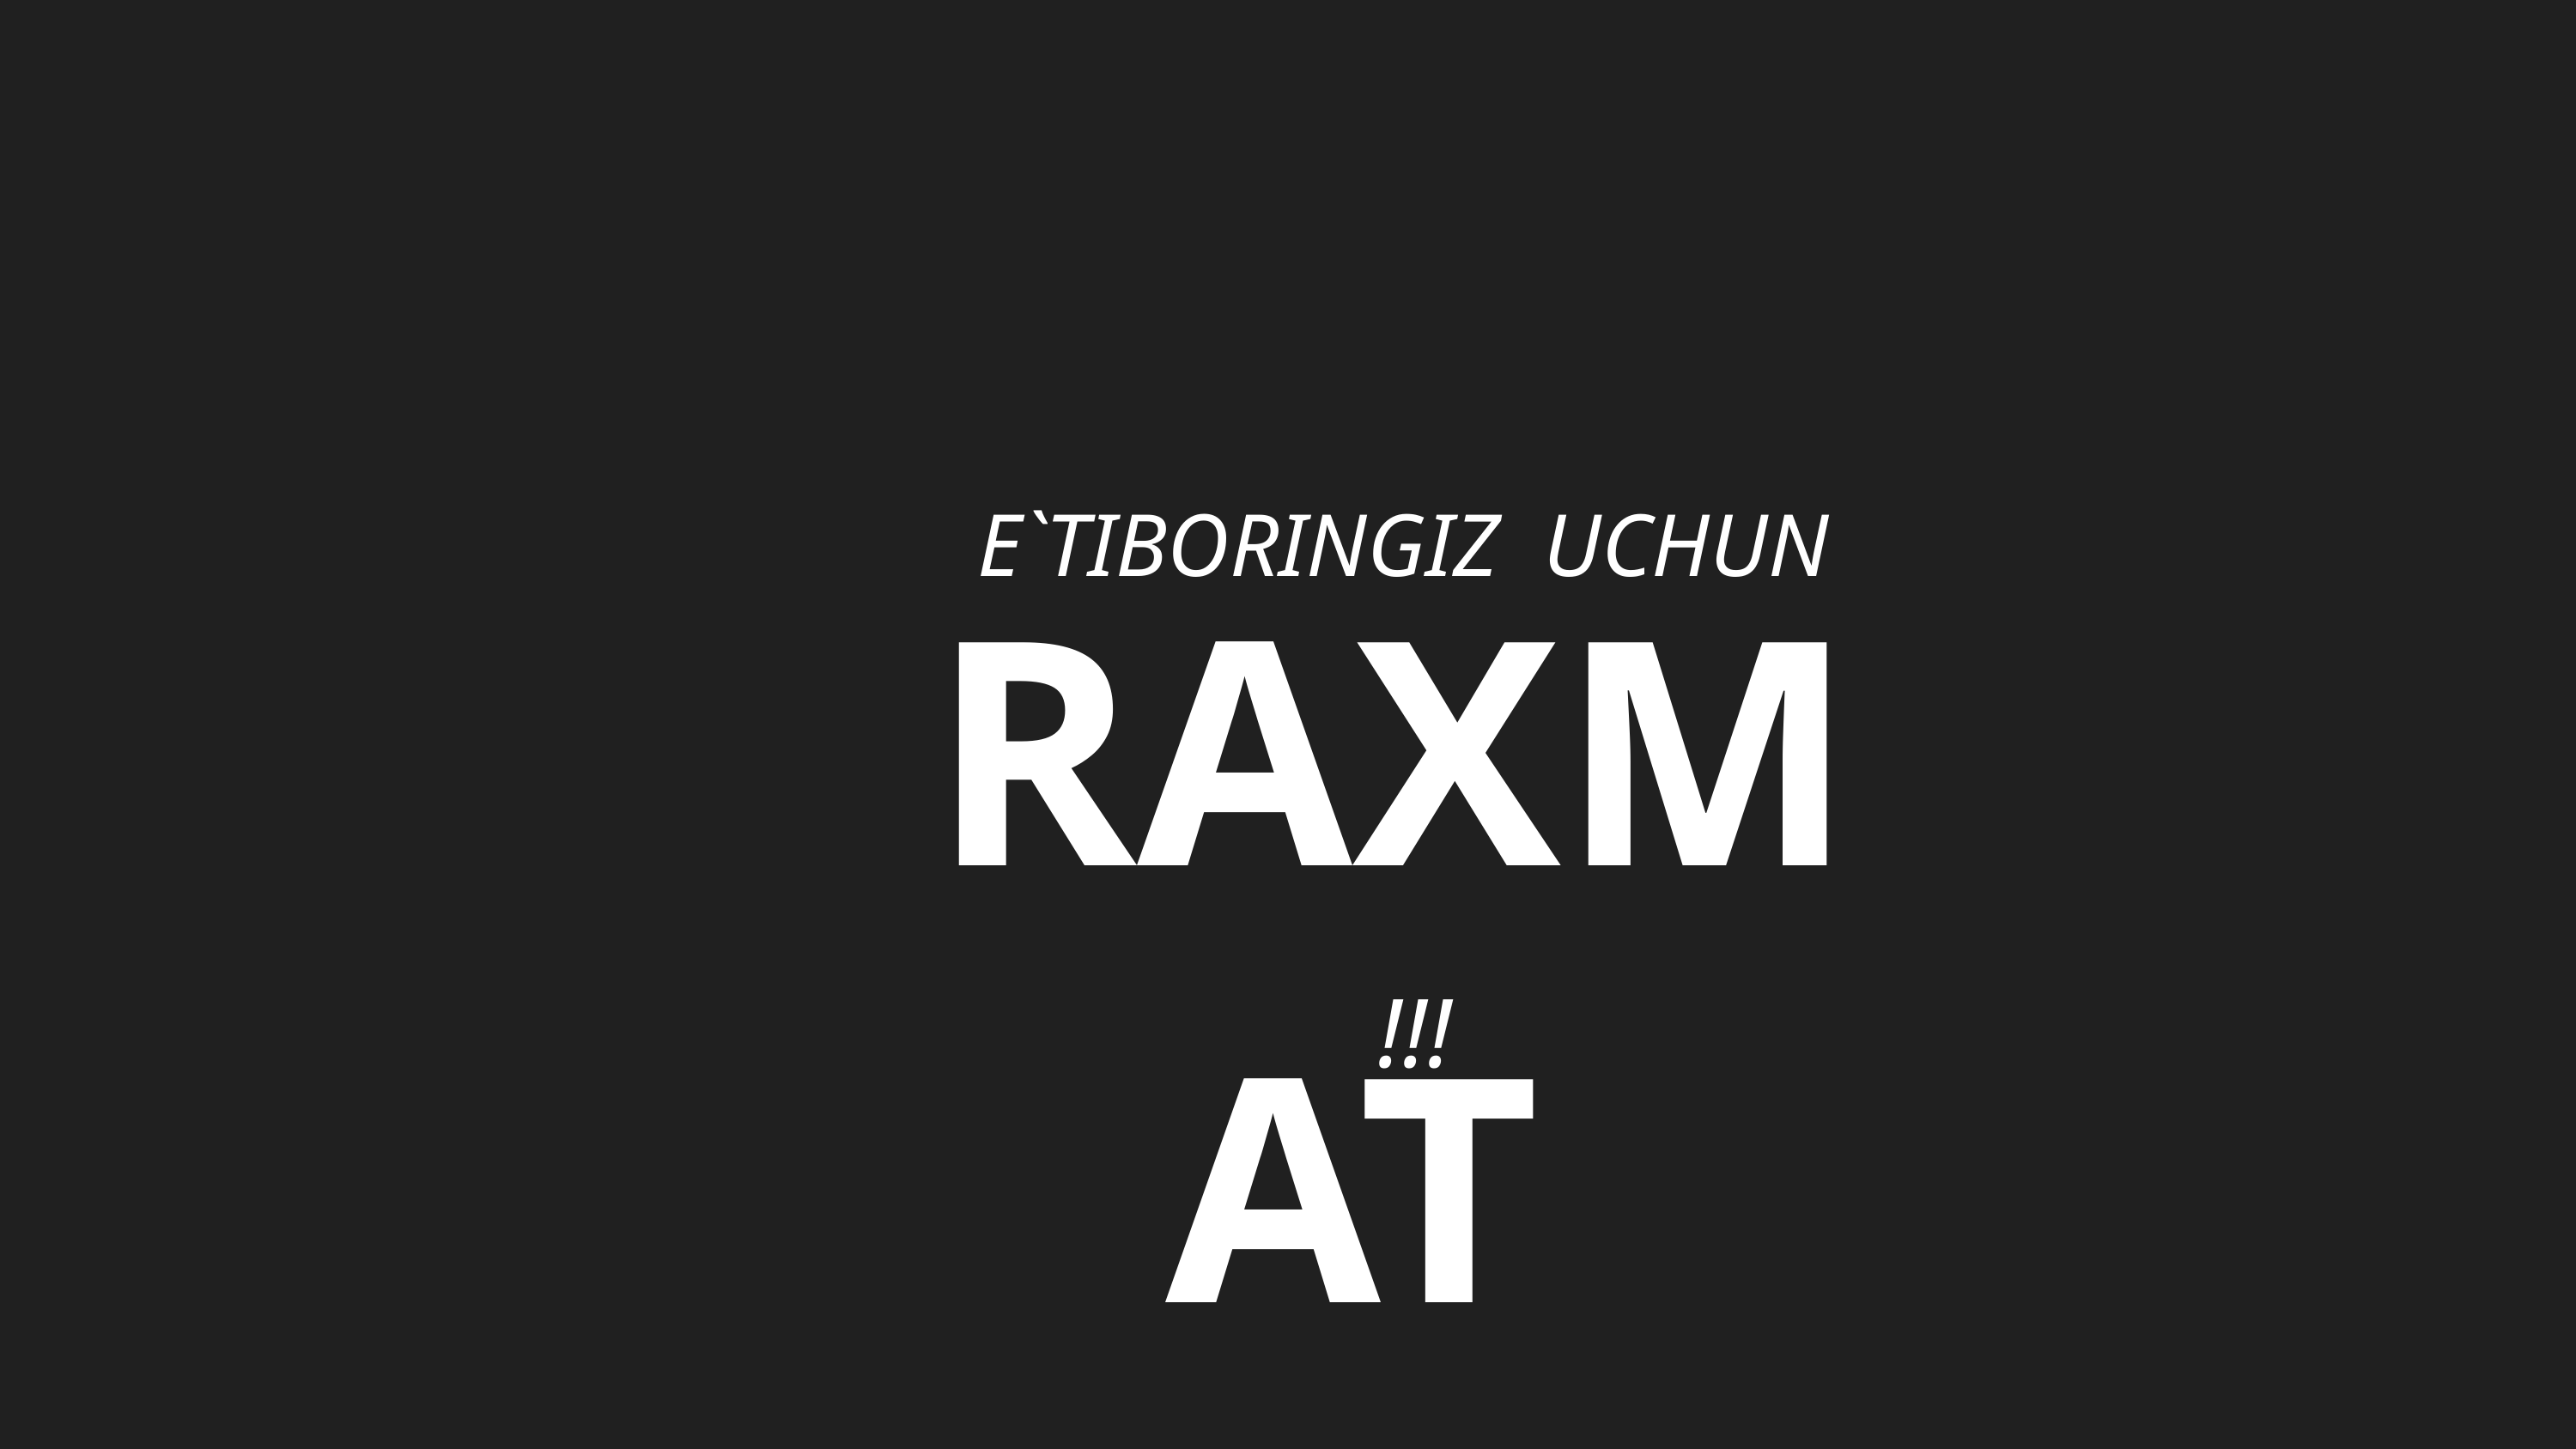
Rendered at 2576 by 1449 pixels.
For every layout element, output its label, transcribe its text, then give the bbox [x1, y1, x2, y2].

text_box E`TIBORINGIZ UCHUN [823, 473, 2006, 594]
text_box !!! [1215, 953, 1615, 1087]
text_box RAXMAT [908, 594, 1879, 1366]
